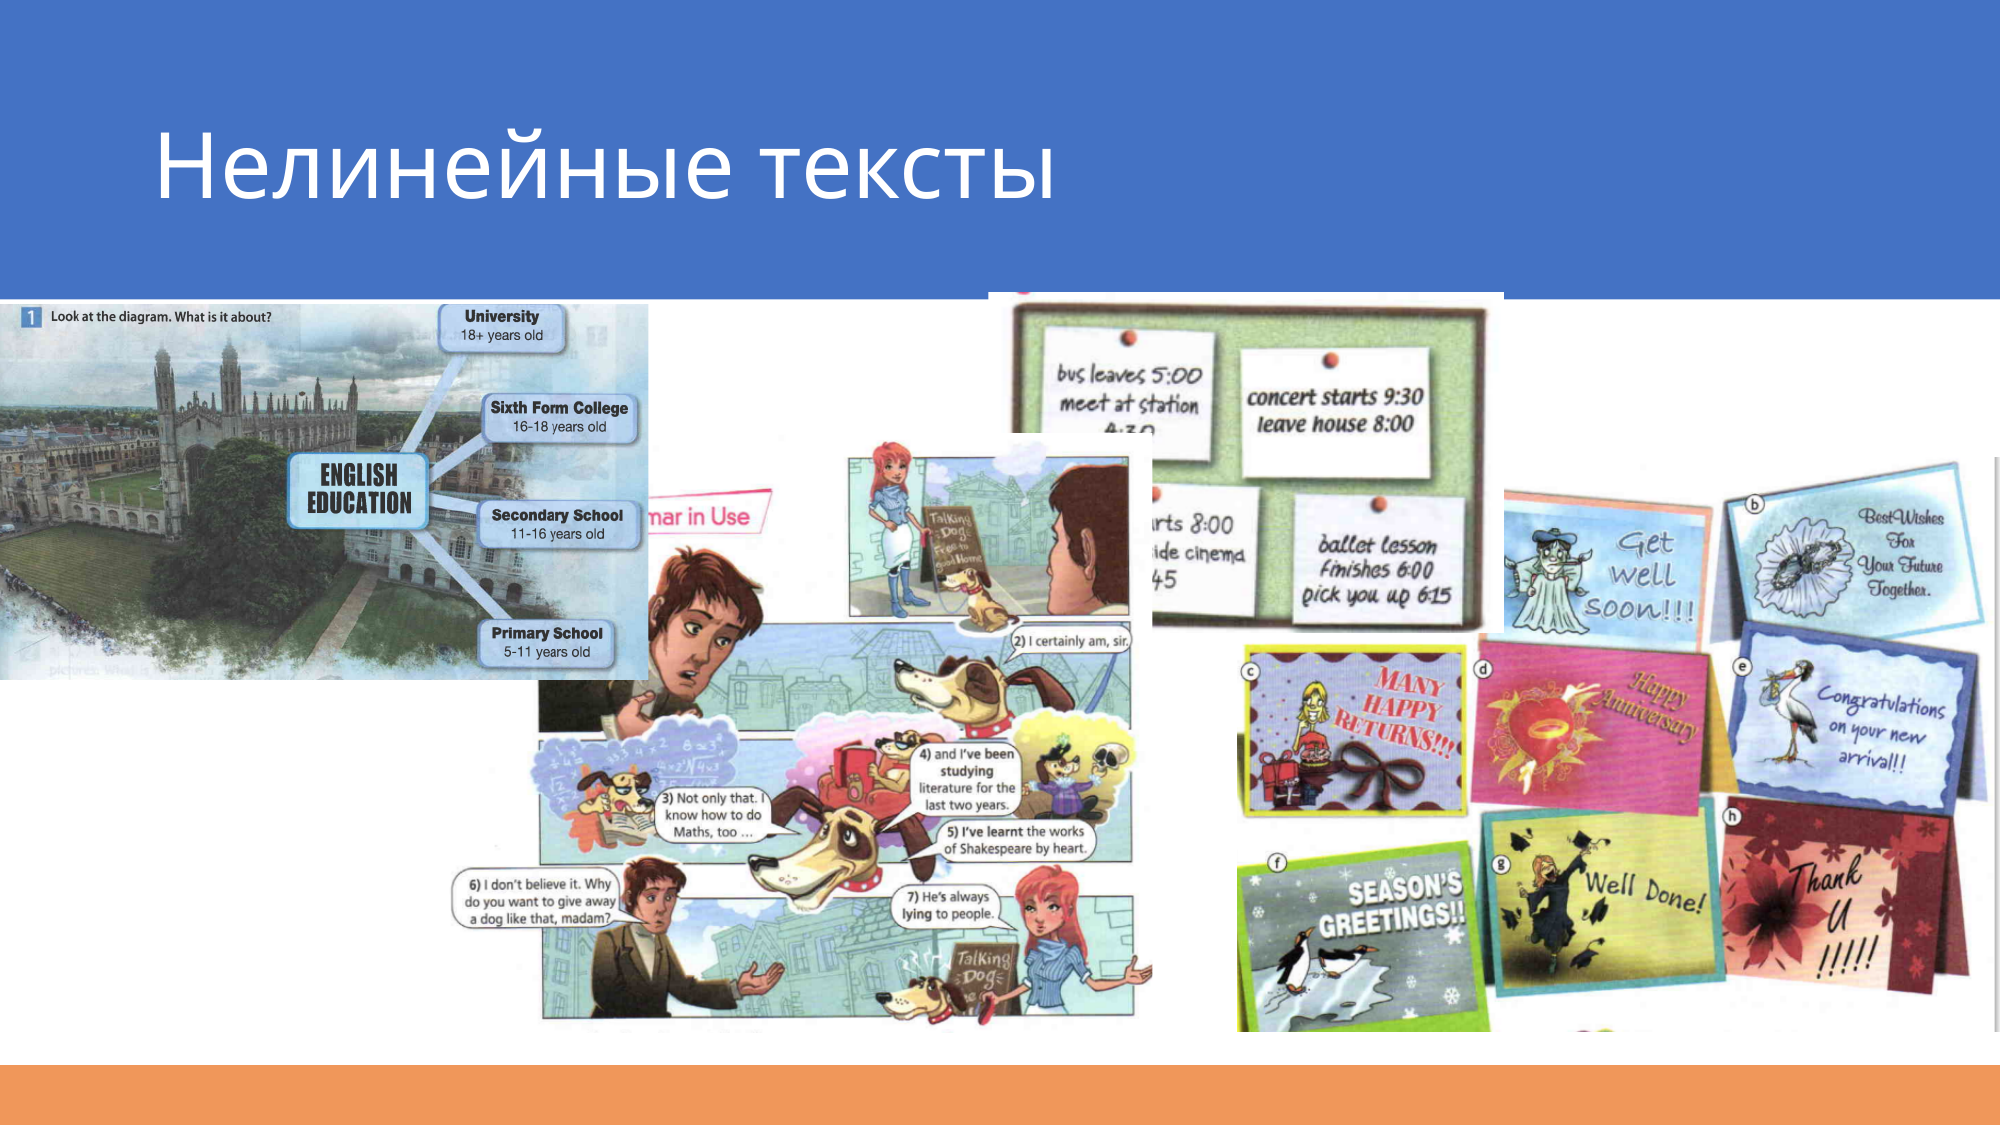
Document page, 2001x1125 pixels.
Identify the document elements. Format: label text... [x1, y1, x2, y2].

title Нелинейные тексты [137, 59, 1863, 278]
picture [449, 292, 2000, 1033]
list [0, 304, 649, 680]
